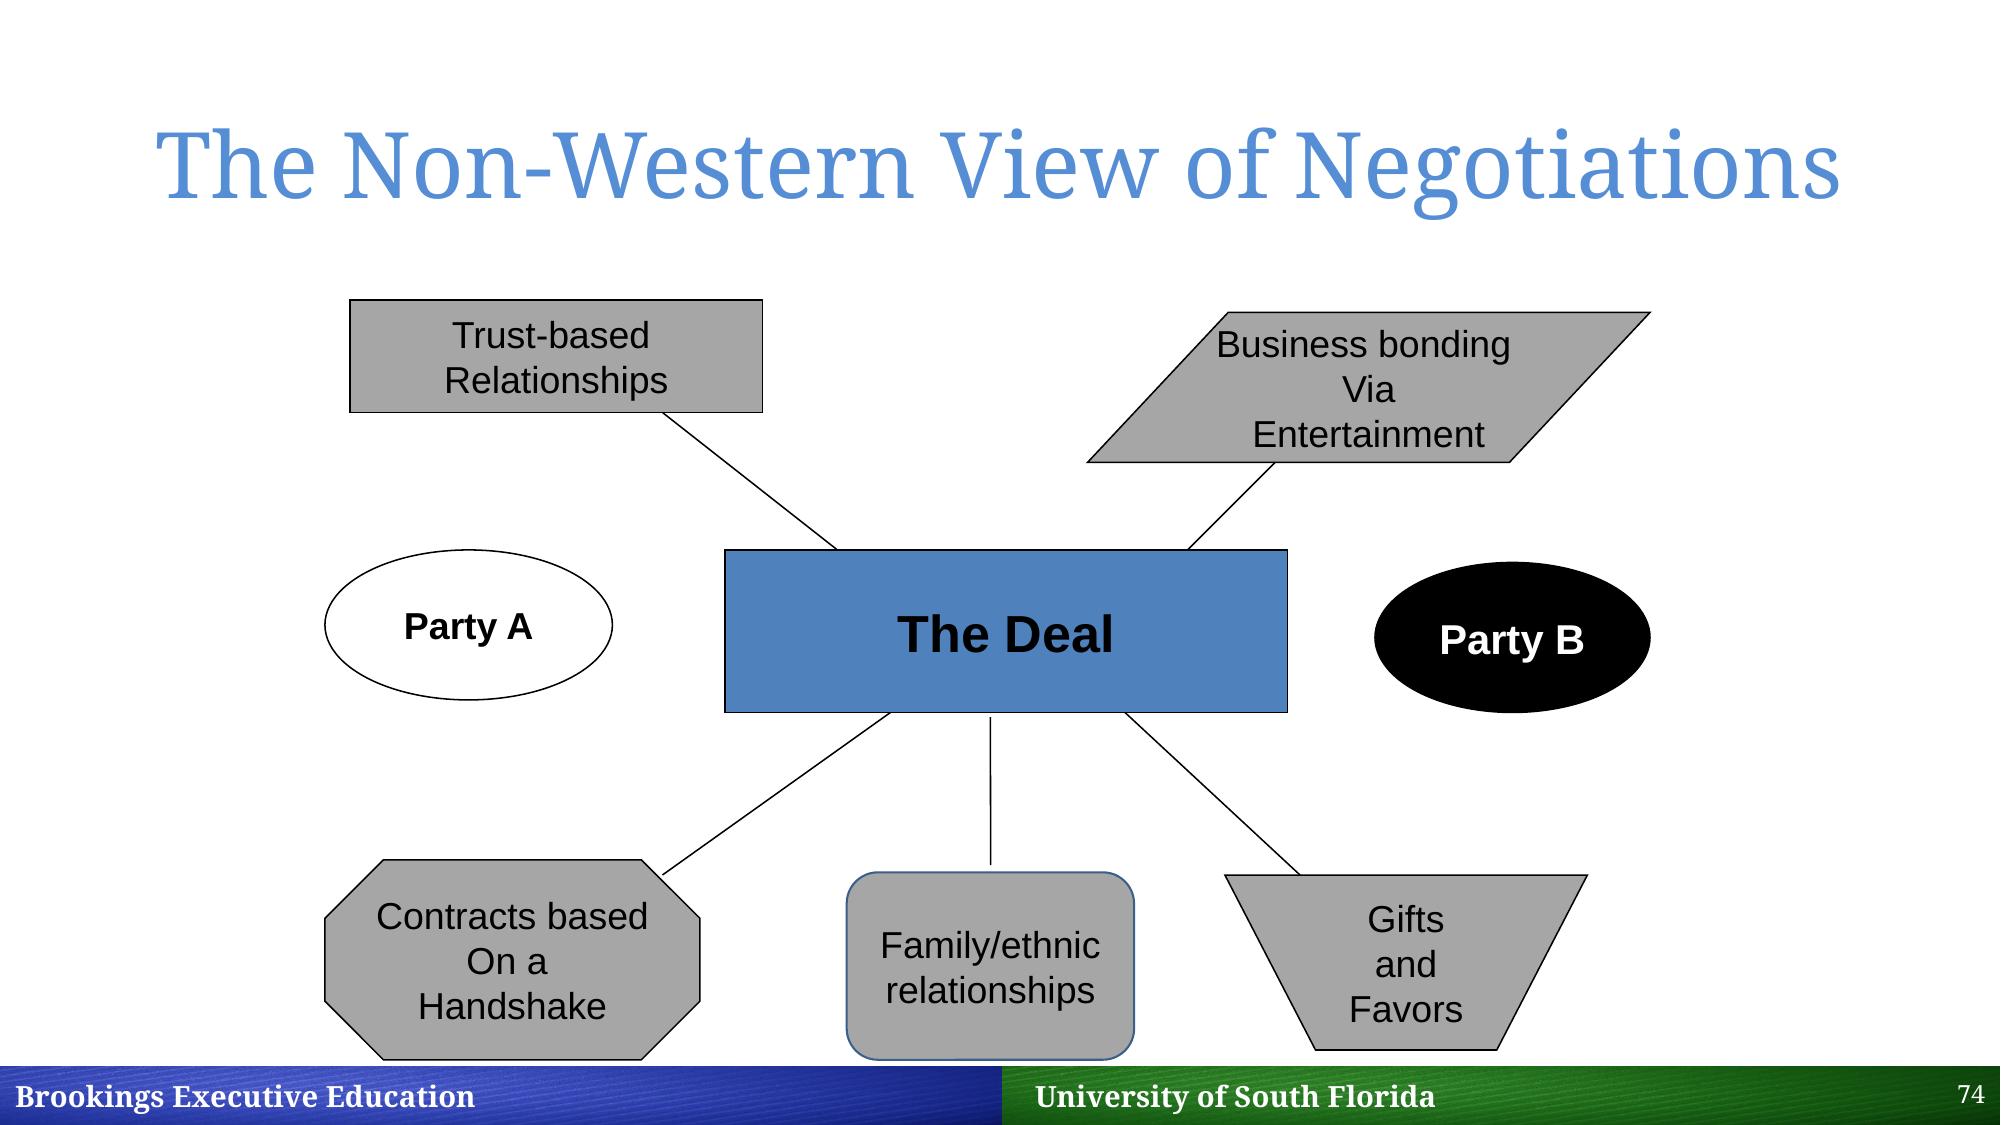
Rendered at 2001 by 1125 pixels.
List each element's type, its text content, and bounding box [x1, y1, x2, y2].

text_box Party B [1374, 562, 1651, 713]
slide_number 74 [1932, 1066, 2000, 1125]
text_box Gifts and Favors [1224, 875, 1588, 1051]
title The Non-Western View of Negotiations [137, 59, 1863, 278]
text_box Trust-based Relationships [350, 299, 763, 413]
text_box Family/ethnic relationships [845, 871, 1136, 1061]
text_box Party A [324, 549, 613, 700]
footer Brookings Executive Education University of South Florida [0, 1066, 1932, 1125]
text_box Business bonding Via Entertainment [1087, 312, 1651, 463]
text_box The Deal [725, 549, 1288, 713]
text_box Contracts based On a Handshake [324, 859, 700, 1060]
